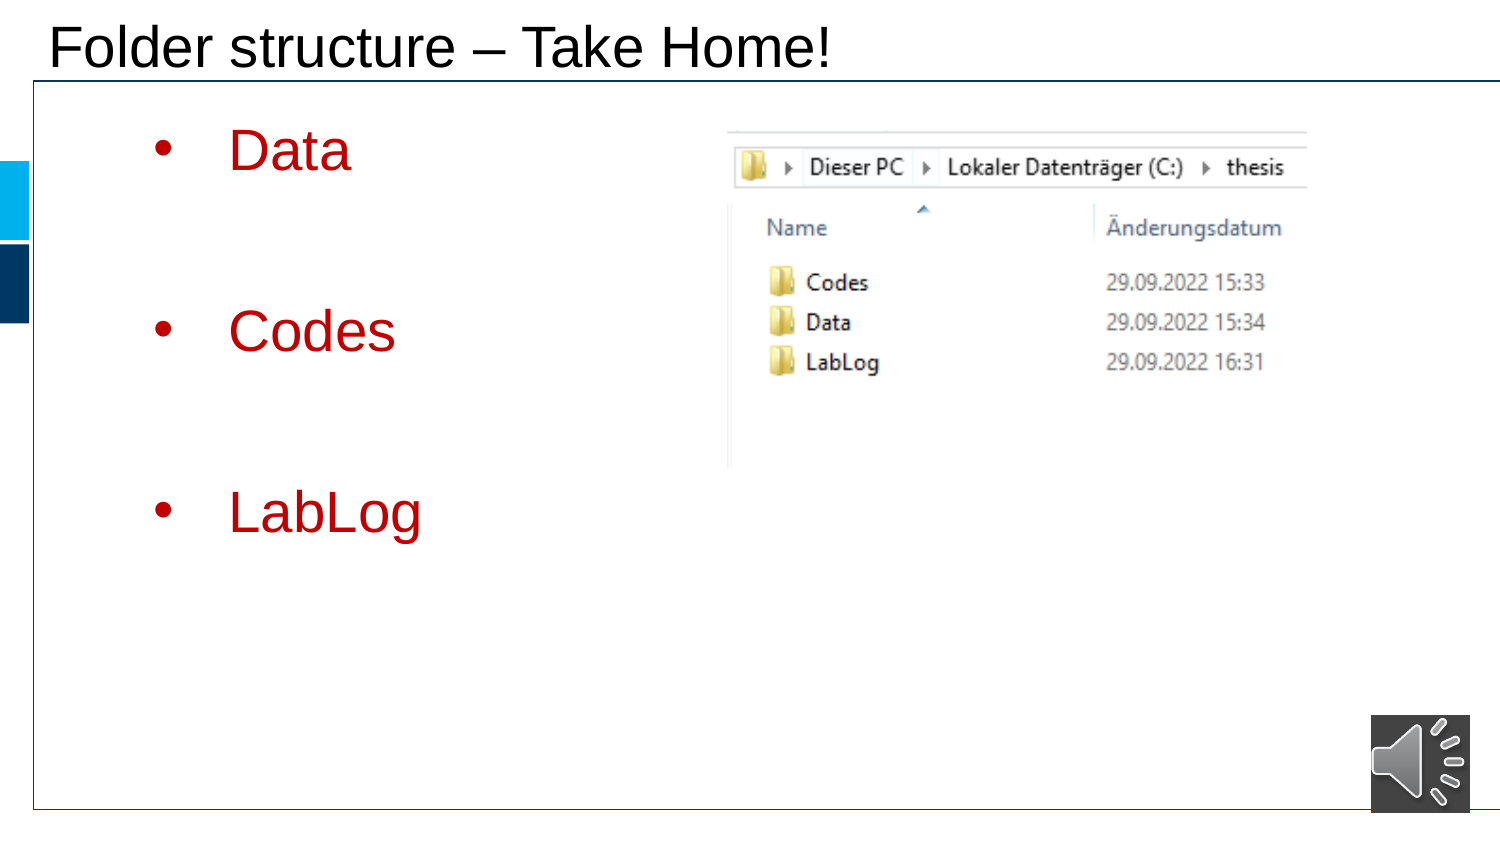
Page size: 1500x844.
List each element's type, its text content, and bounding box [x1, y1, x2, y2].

title Folder structure – Take Home! [33, 8, 1328, 81]
picture [1370, 714, 1471, 815]
list Data Codes LabLog [64, 112, 1461, 790]
picture [727, 130, 1307, 469]
